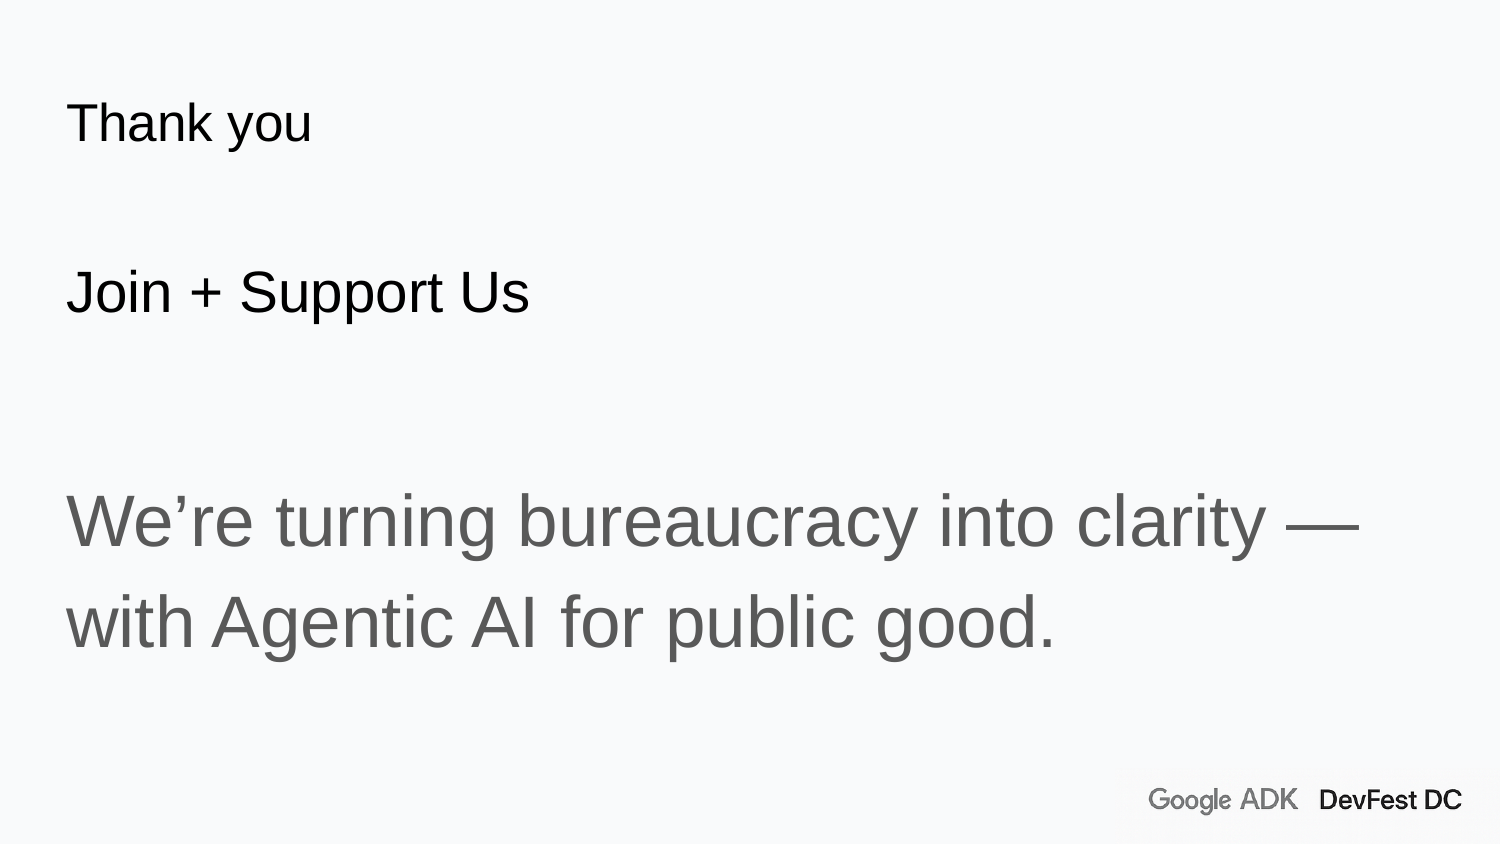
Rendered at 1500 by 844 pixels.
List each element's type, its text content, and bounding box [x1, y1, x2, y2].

text_box Join + Support Us [51, 238, 836, 339]
list We’re turning bureaucracy into clarity — with Agentic AI for public good. [51, 445, 1449, 750]
picture [1114, 767, 1500, 844]
title Thank you [51, 72, 1449, 167]
